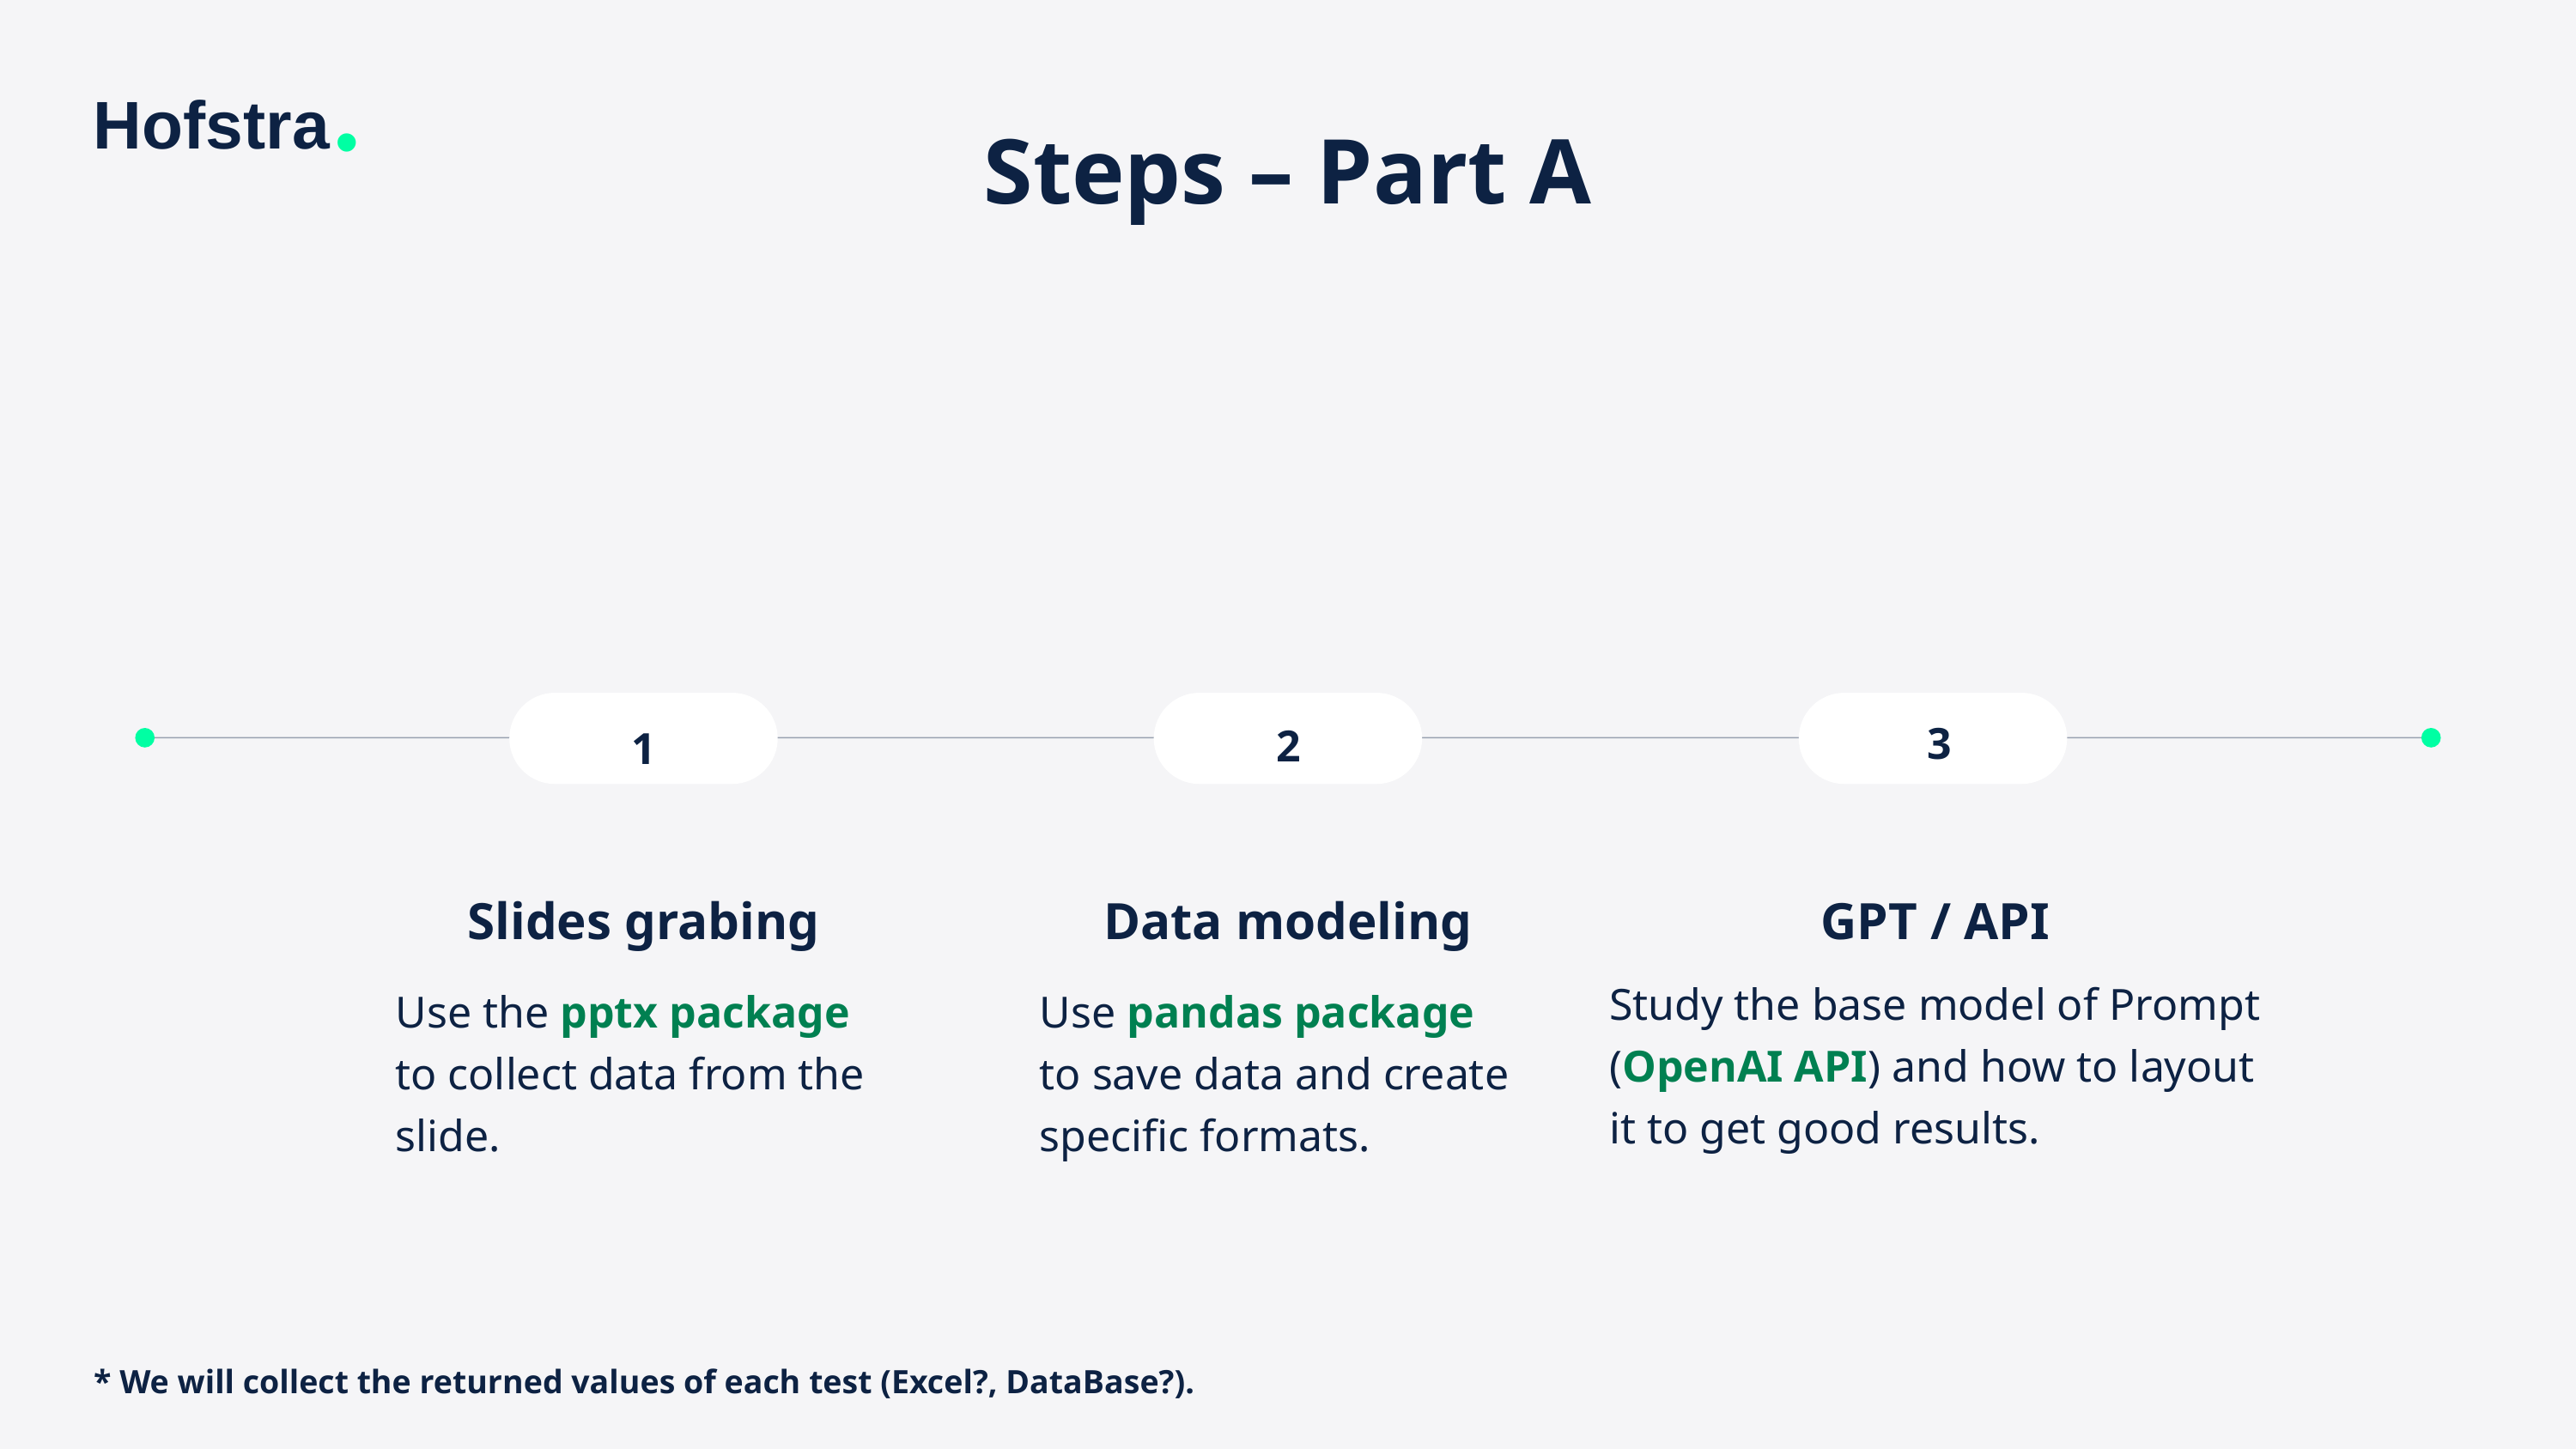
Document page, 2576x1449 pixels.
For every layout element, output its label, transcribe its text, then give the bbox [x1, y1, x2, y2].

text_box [2421, 727, 2441, 748]
text_box Study the base model of Prompt (OpenAI API) and how to layout it to get good results. [1609, 967, 2278, 1153]
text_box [93, 65, 343, 179]
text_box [1132, 664, 1444, 838]
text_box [1777, 664, 2089, 838]
text_box GPT / API [1741, 877, 2129, 950]
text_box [488, 664, 799, 838]
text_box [135, 727, 155, 748]
text_box Use the pptx package to collect data from the slide. [395, 974, 892, 1161]
text_box Slides grabing [450, 877, 837, 950]
text_box * We will collect the returned values of each test (Excel?, DataBase?). [94, 1353, 1420, 1400]
text_box Use pandas package to save data and create specific formats. [1039, 974, 1515, 1161]
text_box Steps – Part A [144, 92, 2432, 221]
text_box Data modeling [1094, 877, 1482, 950]
